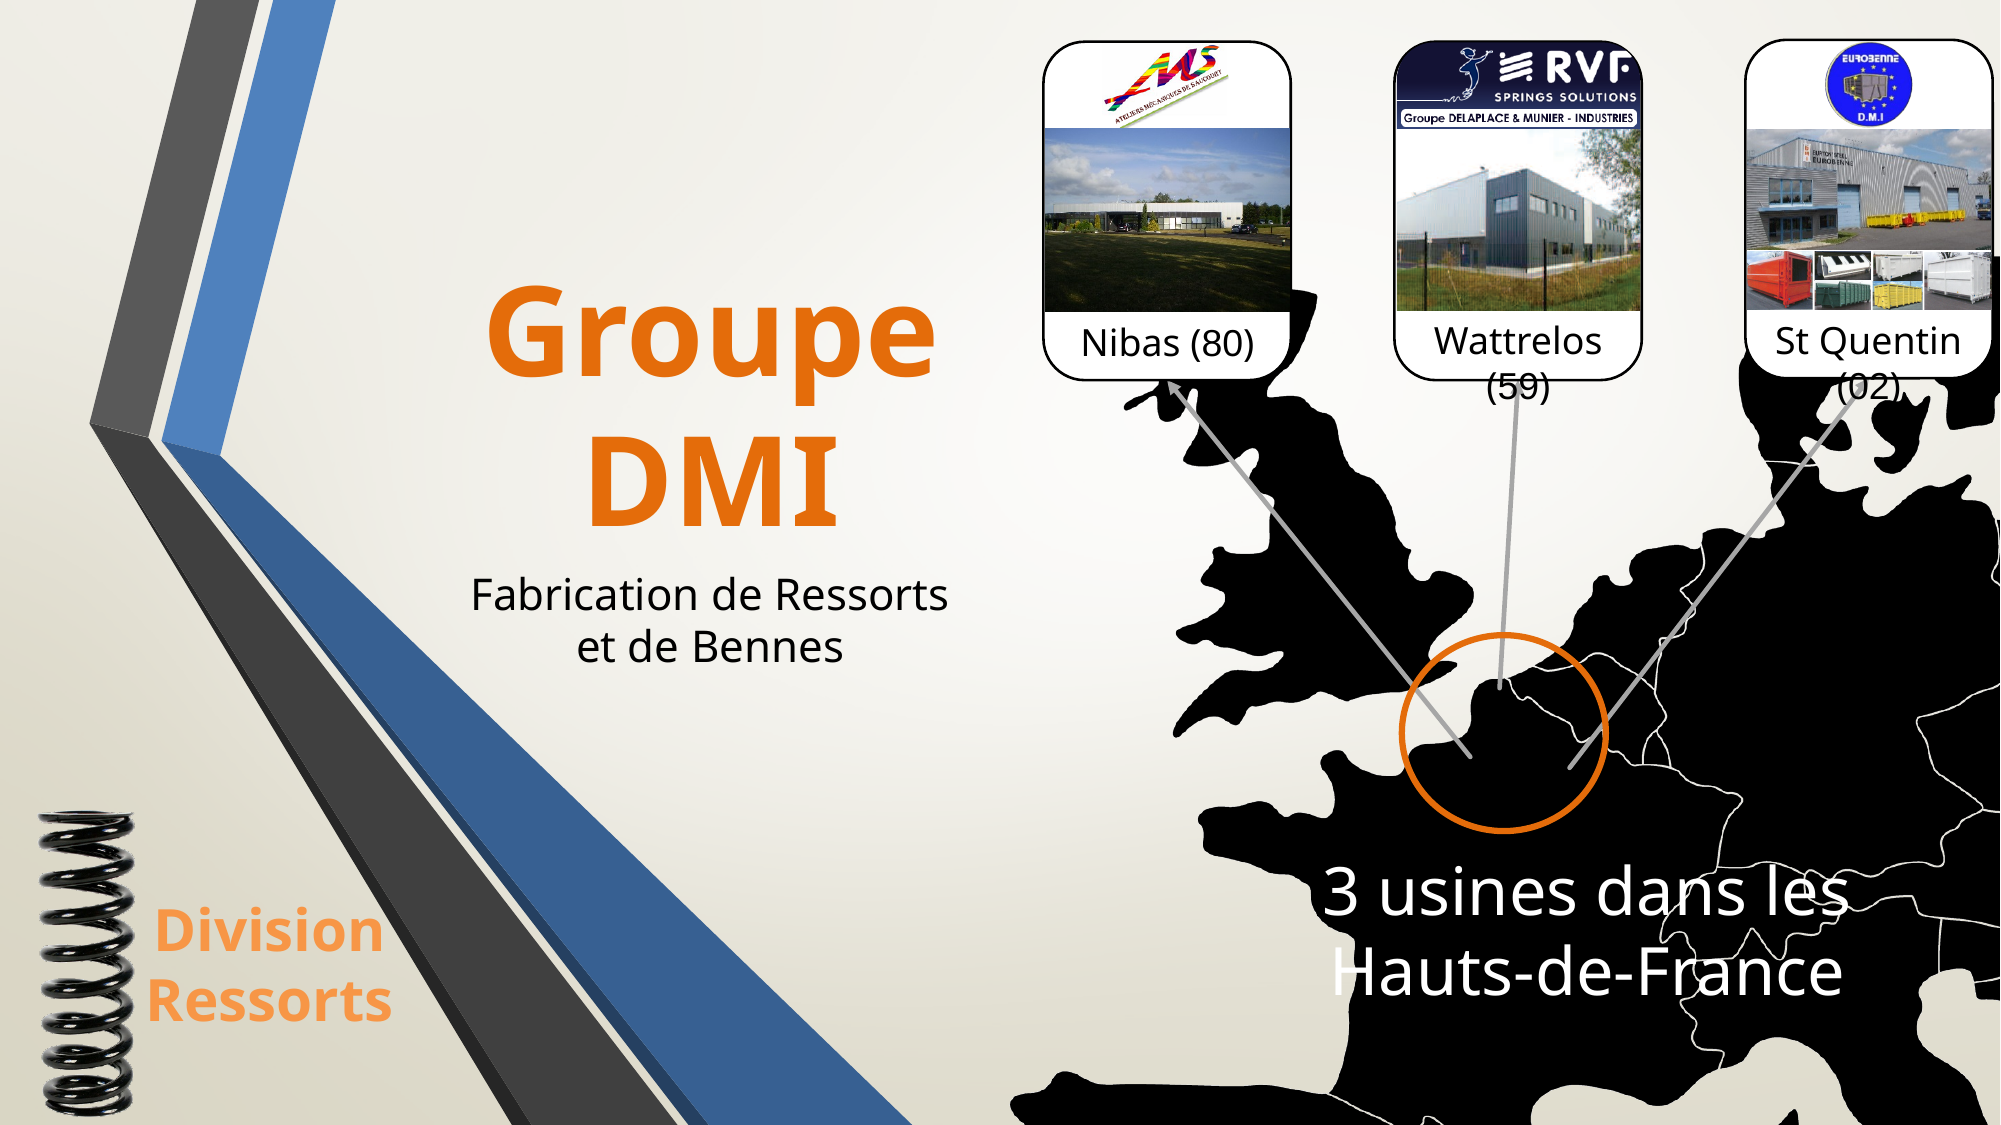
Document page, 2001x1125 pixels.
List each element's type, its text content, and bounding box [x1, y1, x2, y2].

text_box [1166, 379, 1471, 758]
title Groupe DMI [339, 382, 997, 559]
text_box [1499, 379, 1519, 689]
picture [1824, 41, 1913, 128]
picture [36, 810, 136, 1117]
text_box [1569, 377, 1870, 769]
text_box [1042, 40, 1293, 256]
picture [997, 42, 2000, 1125]
text_box [1744, 38, 1995, 256]
text_box Division Ressorts [136, 885, 419, 1040]
subtitle Fabrication de Ressorts et de Bennes [444, 559, 977, 787]
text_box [1746, 129, 1993, 310]
